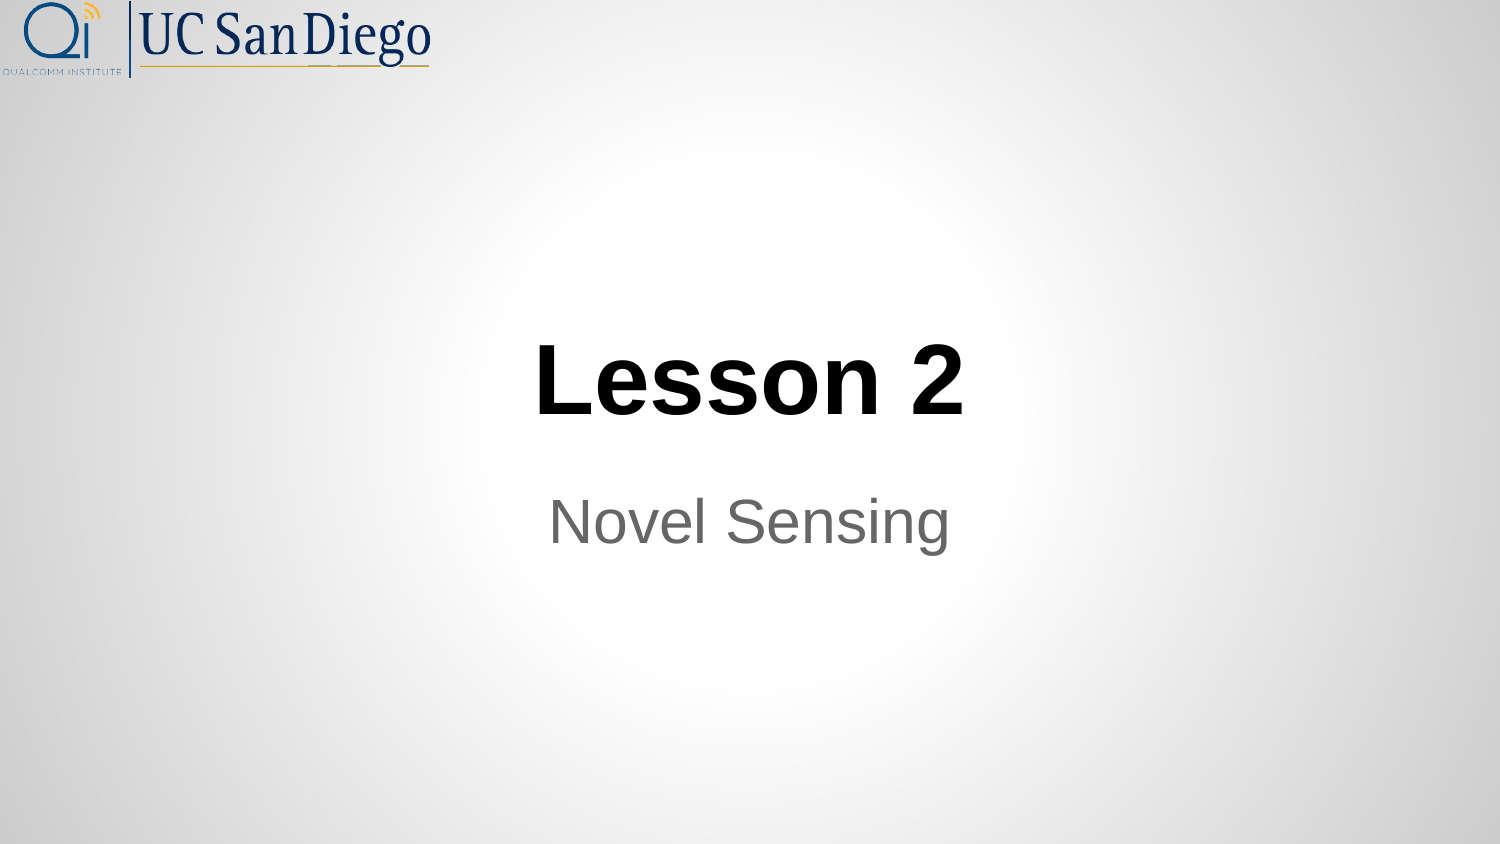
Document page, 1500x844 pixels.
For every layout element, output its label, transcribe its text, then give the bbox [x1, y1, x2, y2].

picture [0, 0, 1500, 844]
text_box Novel Sensing [112, 465, 1388, 595]
text_box Lesson 2 [112, 259, 1388, 450]
